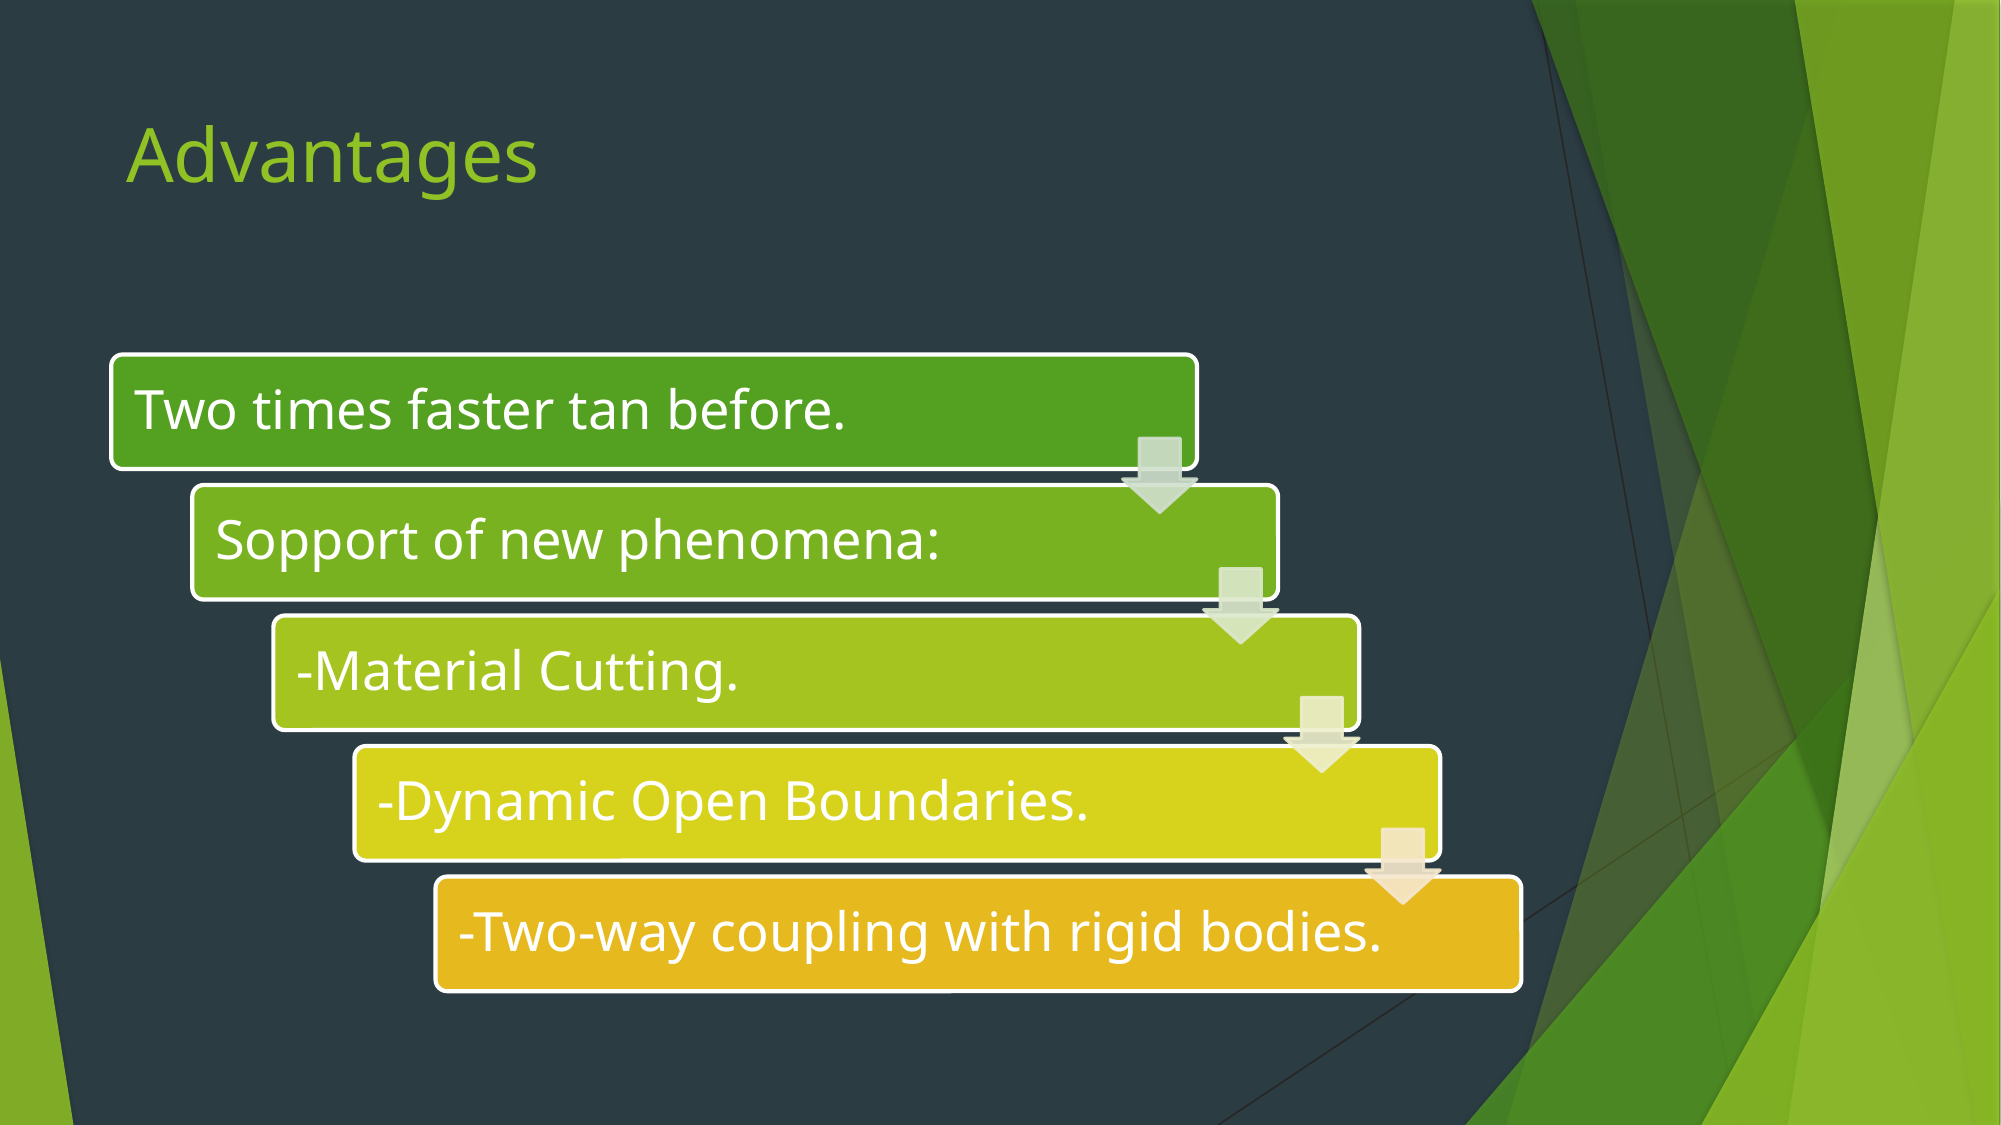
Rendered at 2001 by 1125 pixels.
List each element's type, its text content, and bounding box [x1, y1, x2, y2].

title Advantages [111, 99, 1522, 317]
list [110, 353, 1522, 992]
